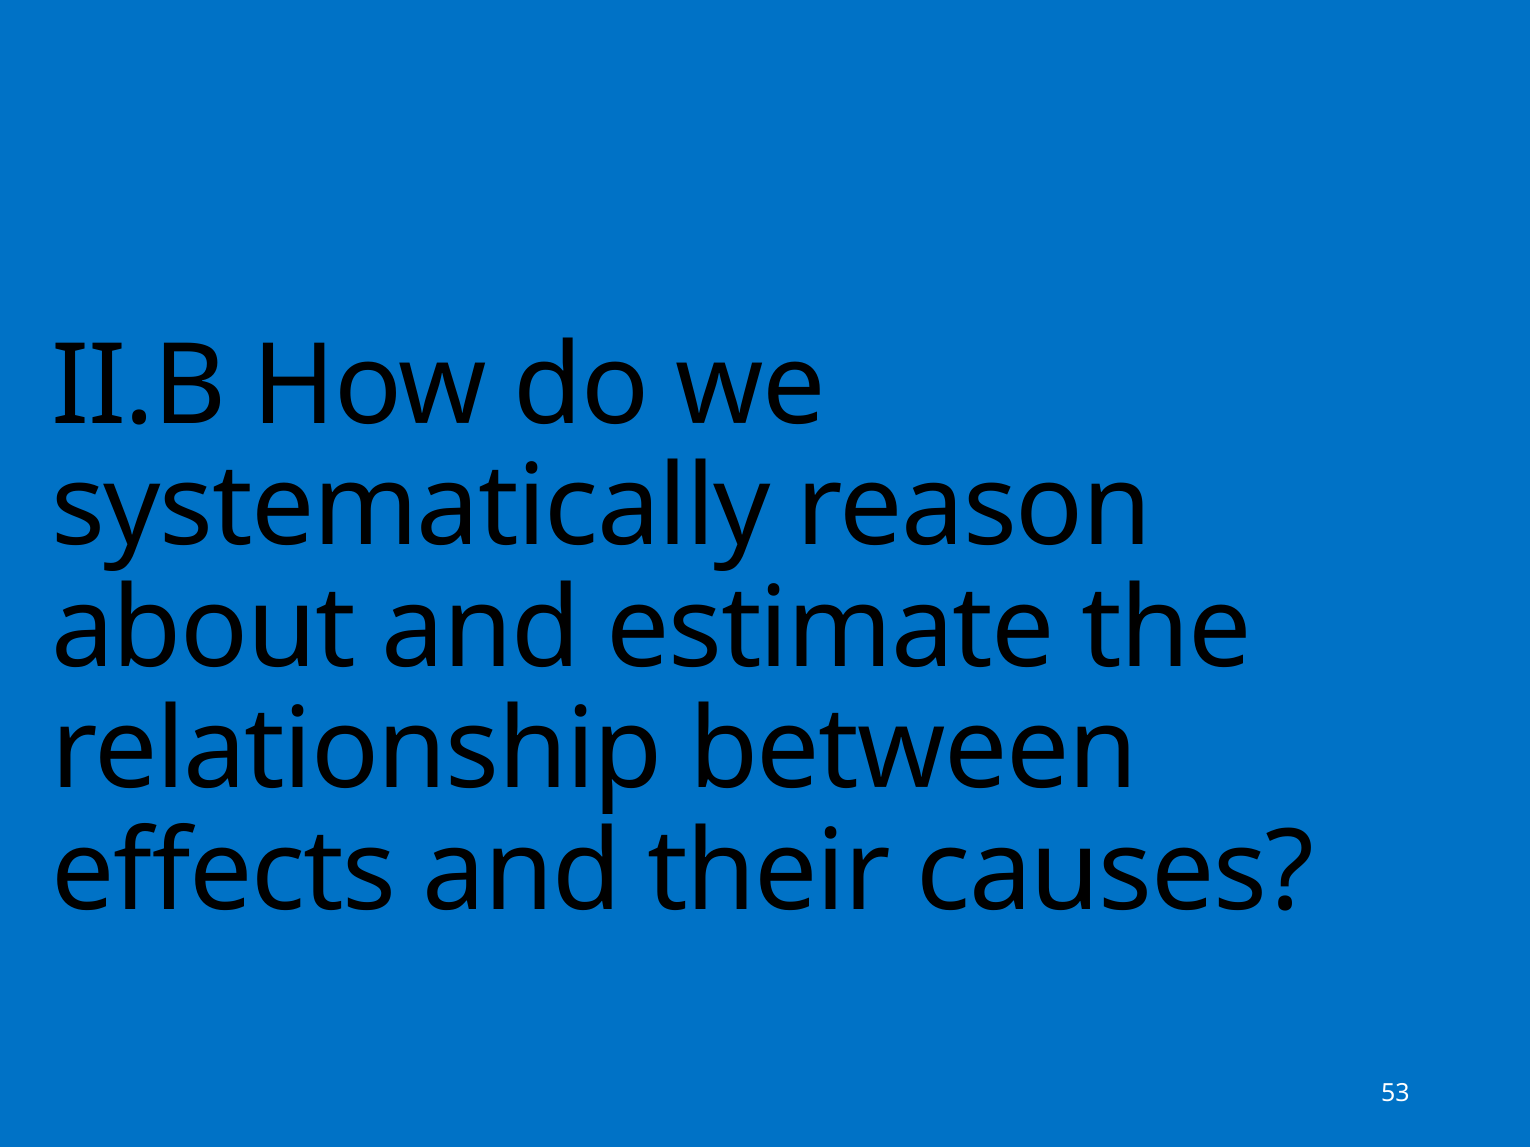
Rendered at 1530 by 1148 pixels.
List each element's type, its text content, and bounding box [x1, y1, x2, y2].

title II.B How do we systematically reason about and estimate the relationship between effects and their causes? [27, 311, 1490, 833]
slide_number 53 [1080, 1063, 1425, 1125]
